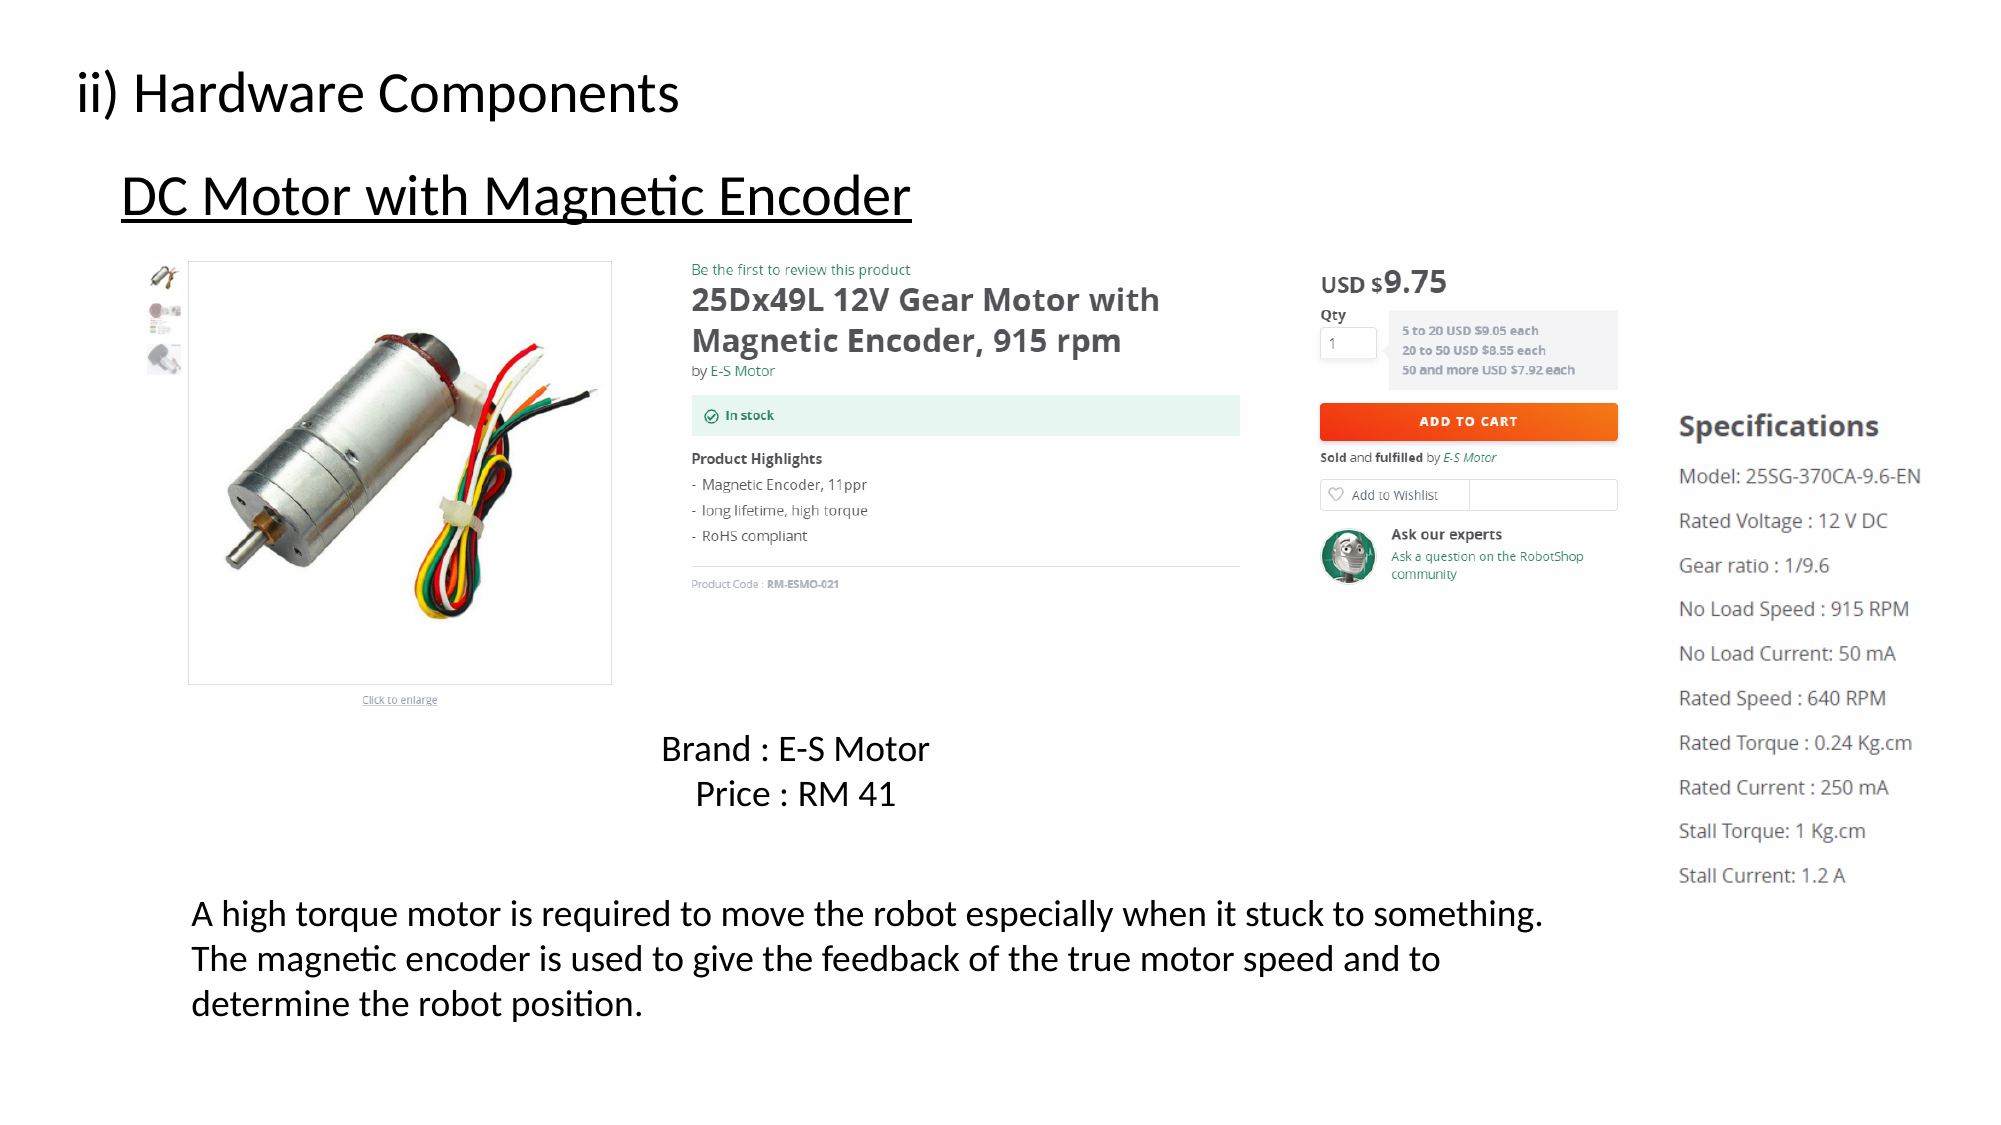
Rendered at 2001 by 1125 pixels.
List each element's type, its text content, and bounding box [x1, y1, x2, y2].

text_box Brand : E-S Motor Price : RM 41 [620, 721, 972, 821]
text_box A high torque motor is required to move the robot especially when it stuck to something. The magnetic encoder is used to give the feedback of the true motor speed and to determine the robot position. [176, 881, 1602, 1077]
picture [1652, 399, 1931, 896]
text_box ii) Hardware Components [61, 47, 777, 132]
text_box DC Motor with Magnetic Encoder [106, 149, 957, 235]
picture [137, 240, 1623, 721]
